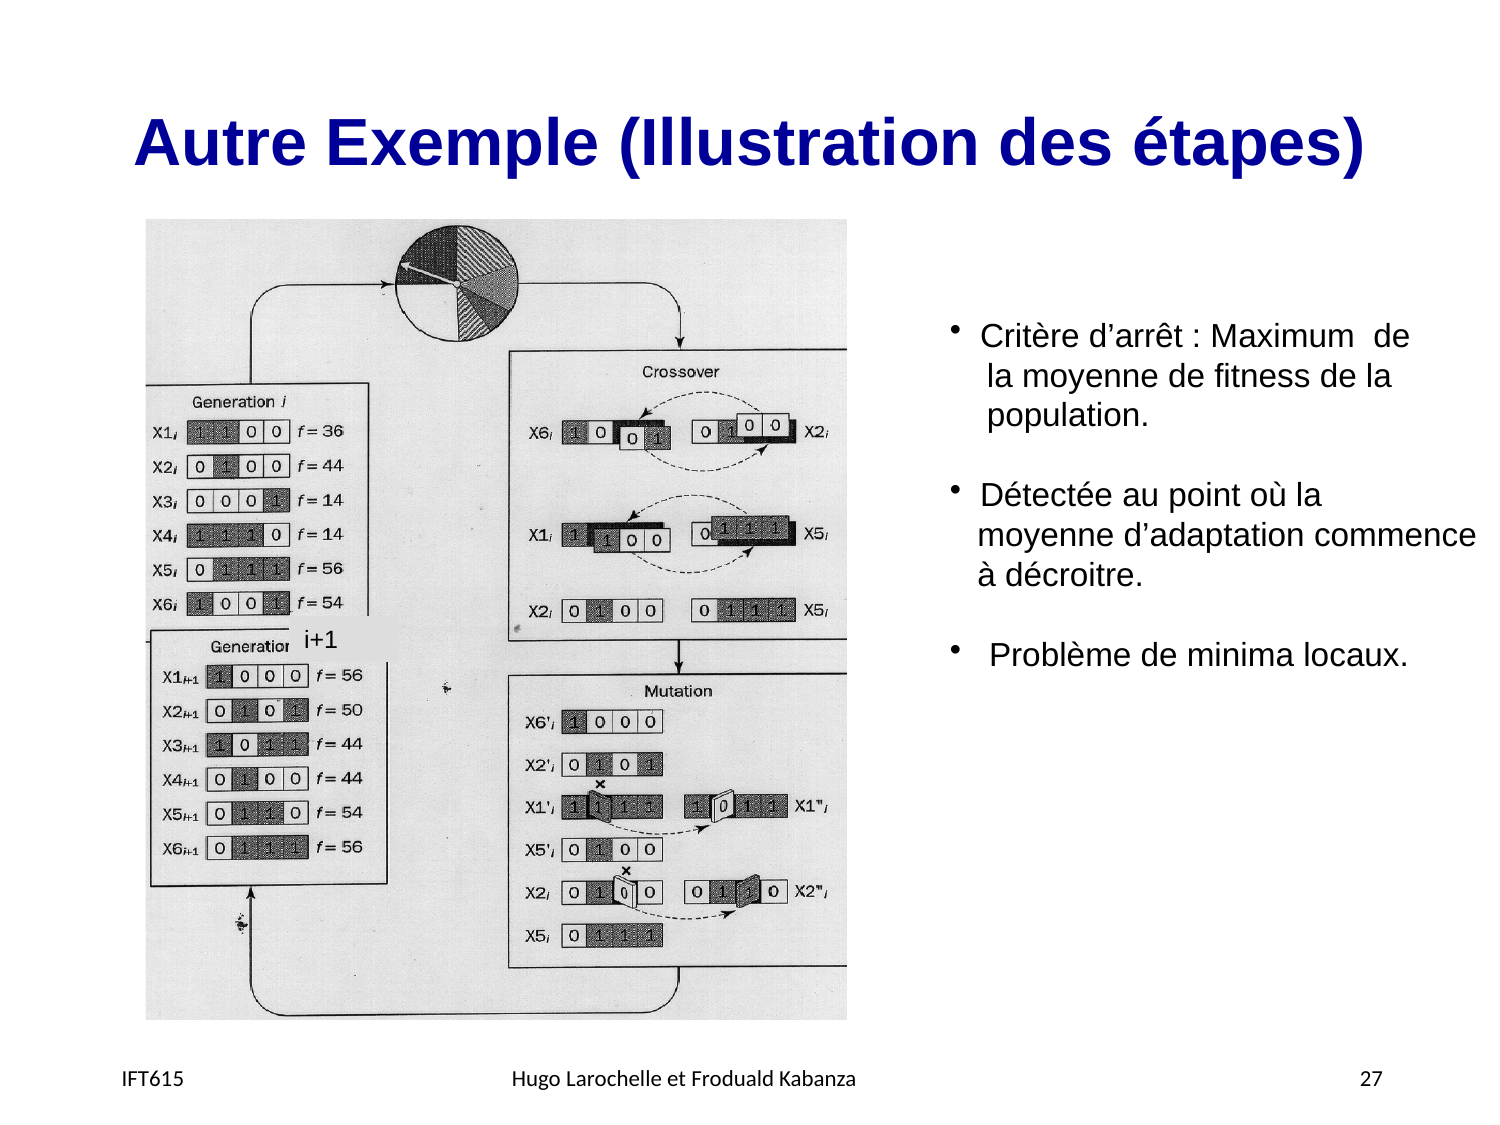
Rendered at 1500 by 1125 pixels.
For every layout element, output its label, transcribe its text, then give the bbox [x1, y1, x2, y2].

title Autre Exemple (Illustration des étapes) [75, 45, 1425, 233]
text_box Critère d’arrêt : Maximum de la moyenne de fitness de la population. Détectée au point où la moyenne d’adaptation commence à décroitre. Problème de minima locaux. [935, 306, 1493, 681]
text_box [145, 219, 848, 1020]
footer IFT615 [69, 1056, 200, 1117]
slide_number 27 [1344, 1056, 1431, 1117]
slide_number Hugo Larochelle et Froduald Kabanza [419, 1056, 950, 1117]
